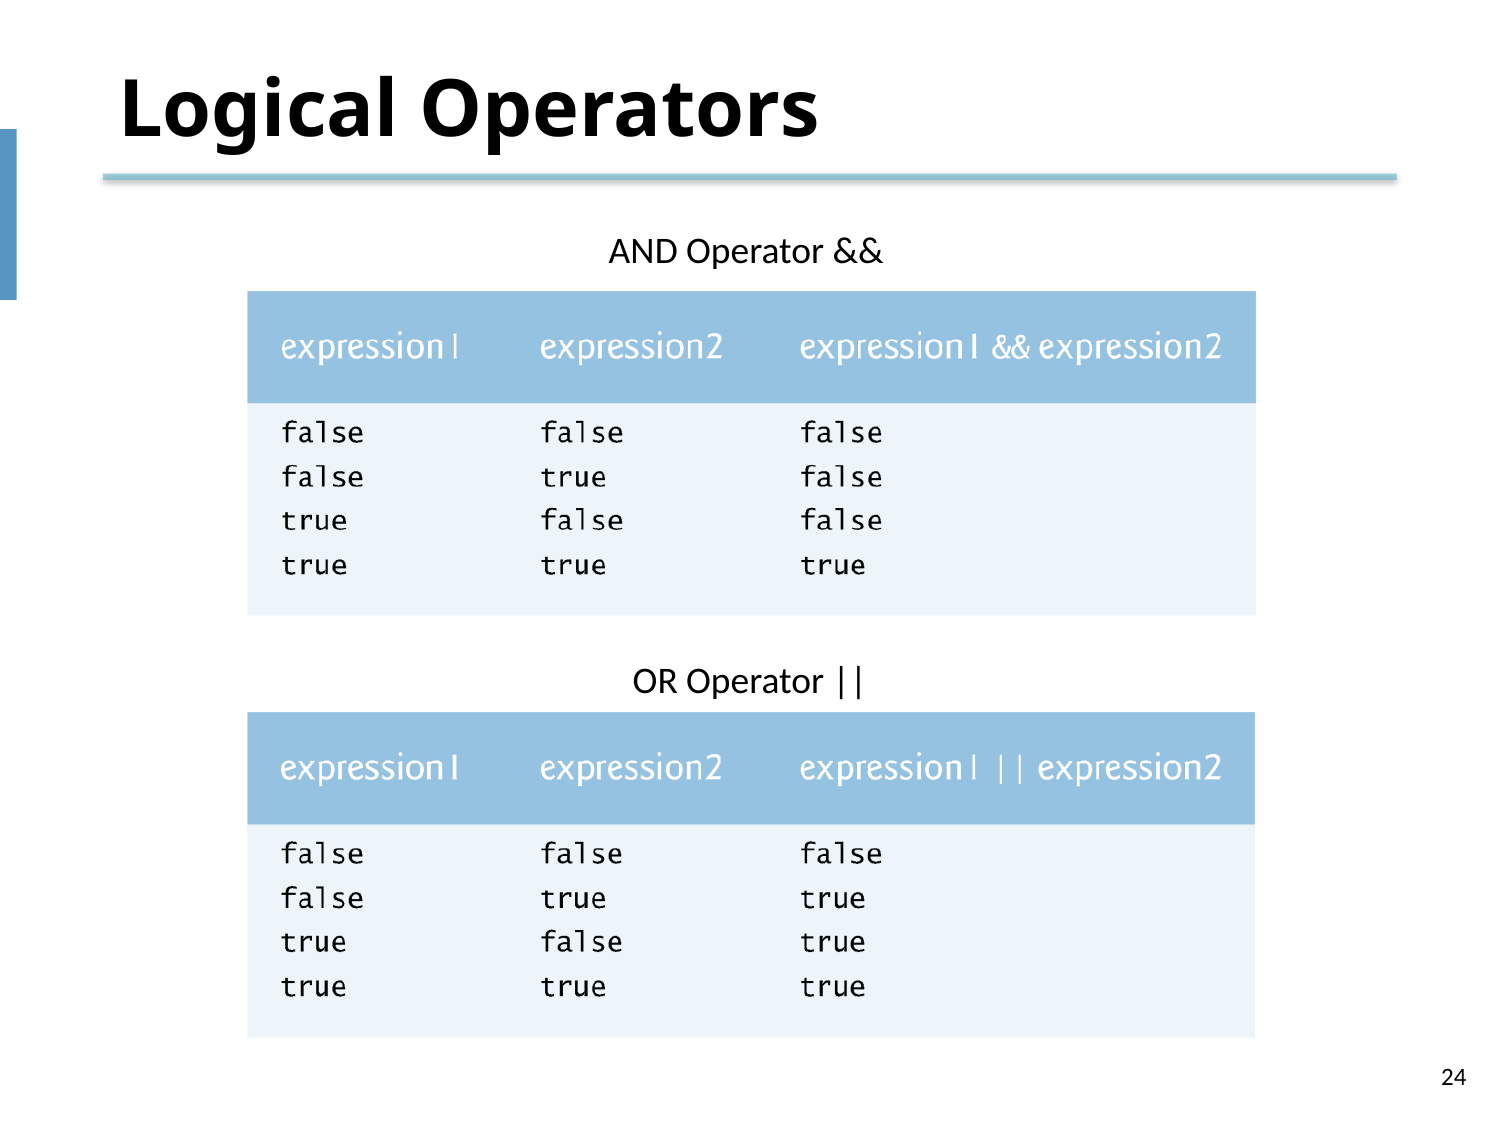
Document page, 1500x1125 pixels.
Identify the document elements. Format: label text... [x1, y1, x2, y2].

slide_number 24 [1131, 1045, 1482, 1106]
picture [170, 276, 1321, 625]
title Logical Operators [103, 25, 1397, 185]
picture [170, 697, 1320, 1046]
text_box OR Operator || [243, 648, 1257, 696]
text_box AND Operator && [239, 218, 1253, 275]
